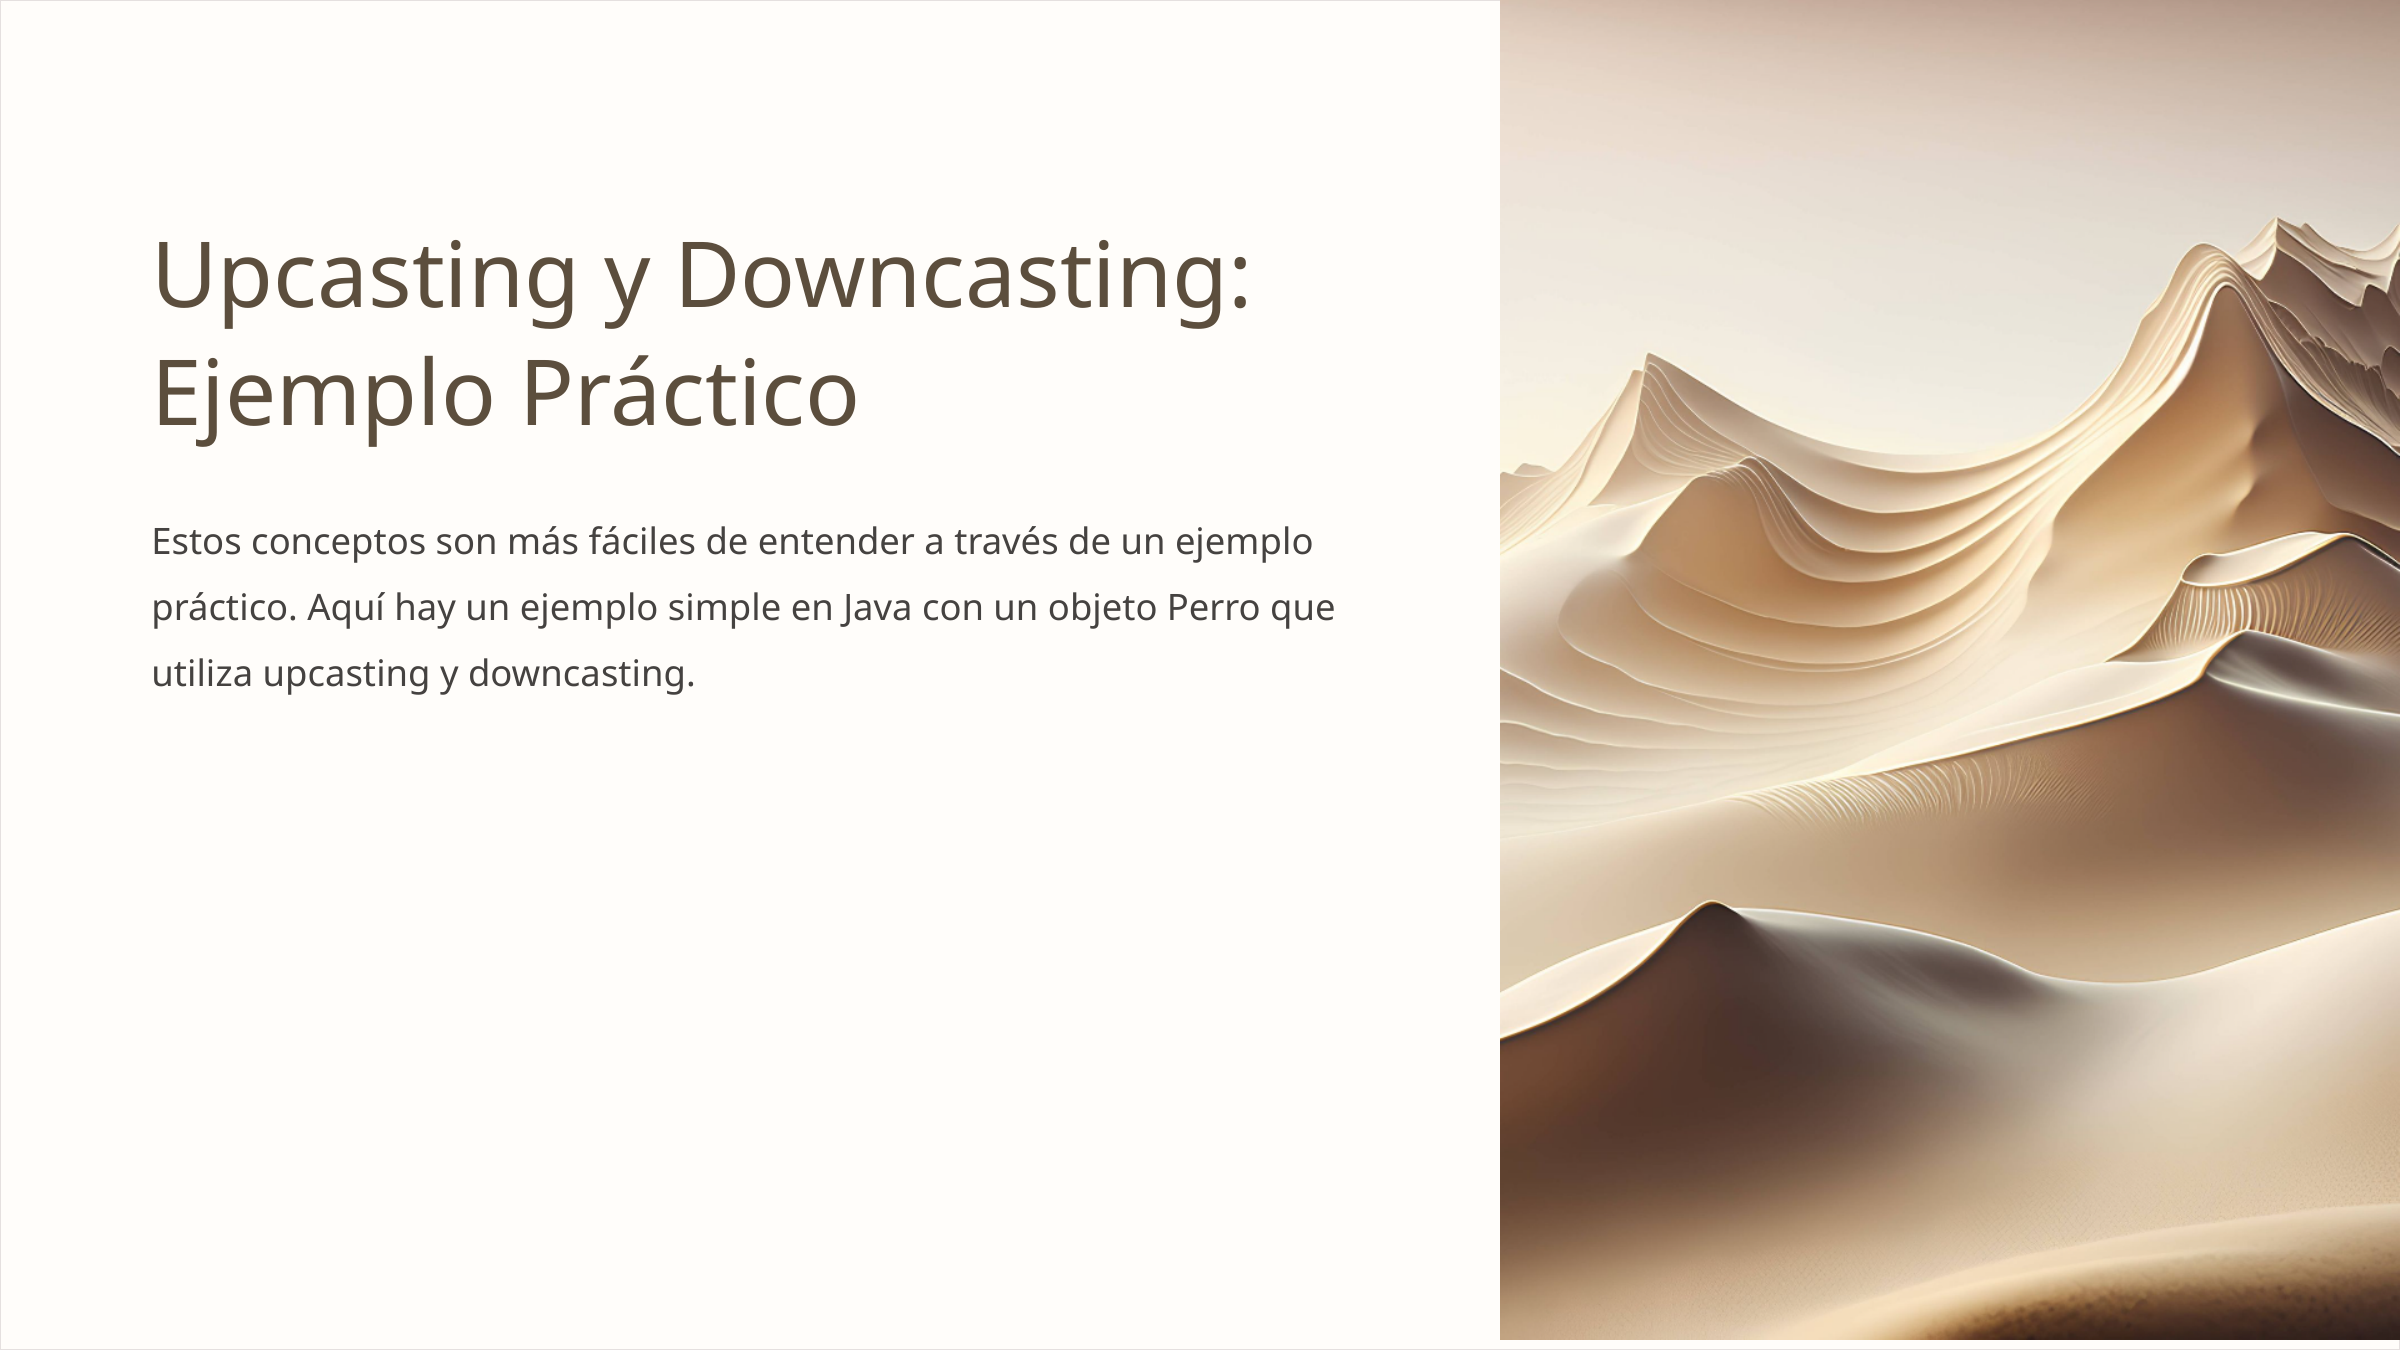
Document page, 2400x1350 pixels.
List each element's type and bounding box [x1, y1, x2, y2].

text_box [0, 1340, 2400, 1350]
picture [0, 0, 2400, 1340]
